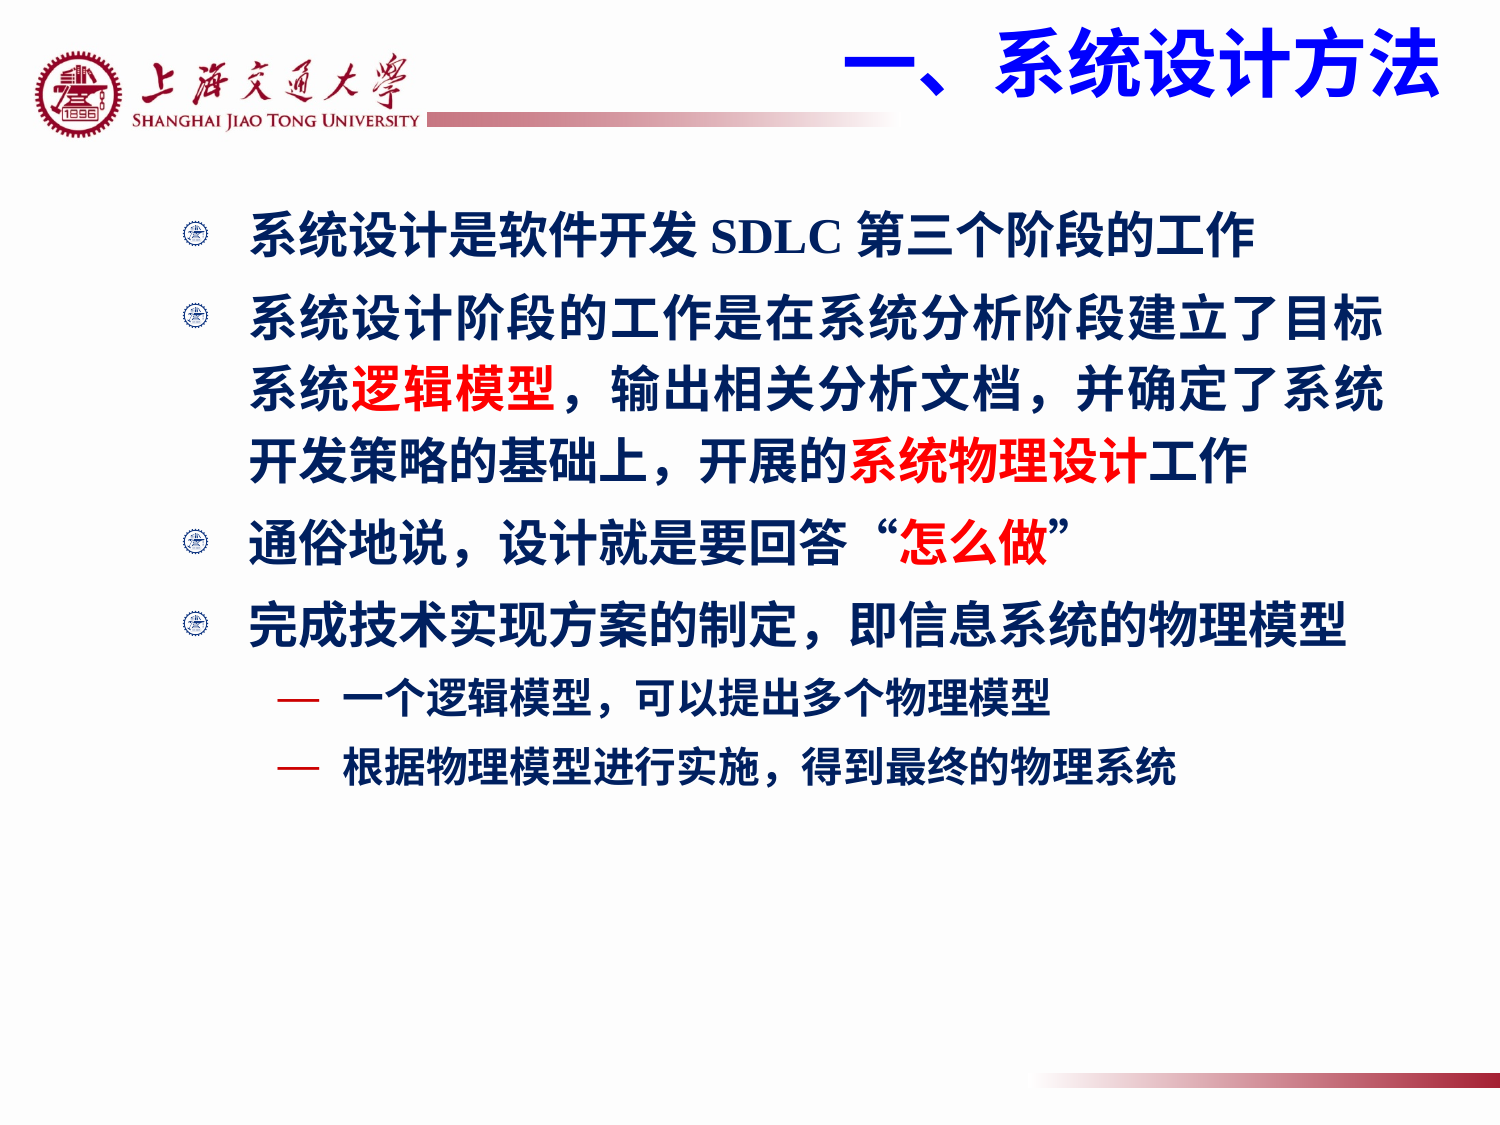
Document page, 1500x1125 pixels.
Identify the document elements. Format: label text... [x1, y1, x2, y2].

text_box 一、系统设计方法 [182, 7, 1458, 116]
list 系统设计是软件开发SDLC第三个阶段的工作 系统设计阶段的工作是在系统分析阶段建立了目标系统逻辑模型，输出相关分析文档，并确定了系统开发策略的基础上，开展的系统物理设计工作 通俗地说，设计就是要回答“怎么做” 完成技术实现方案的制定，即信息系统的物理模型 一个逻辑模型，可以提出多个物理模型 根据物理模型进行实施，得到最终的物理系统 [159, 184, 1400, 882]
picture [0, 0, 1500, 1125]
